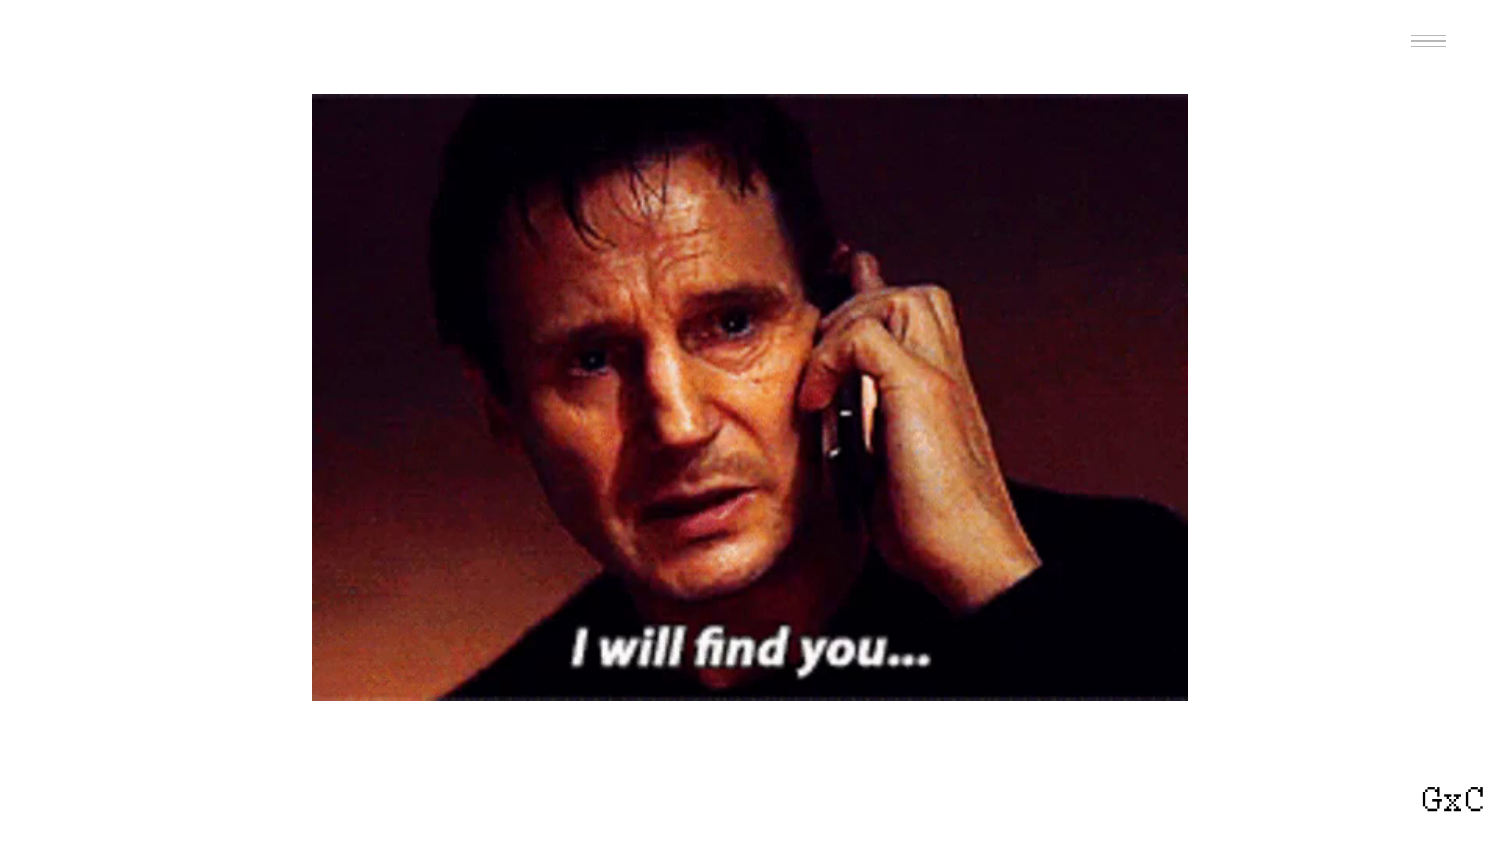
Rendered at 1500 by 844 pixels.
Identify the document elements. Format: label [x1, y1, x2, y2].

picture [312, 93, 1188, 701]
picture [1410, 762, 1492, 839]
